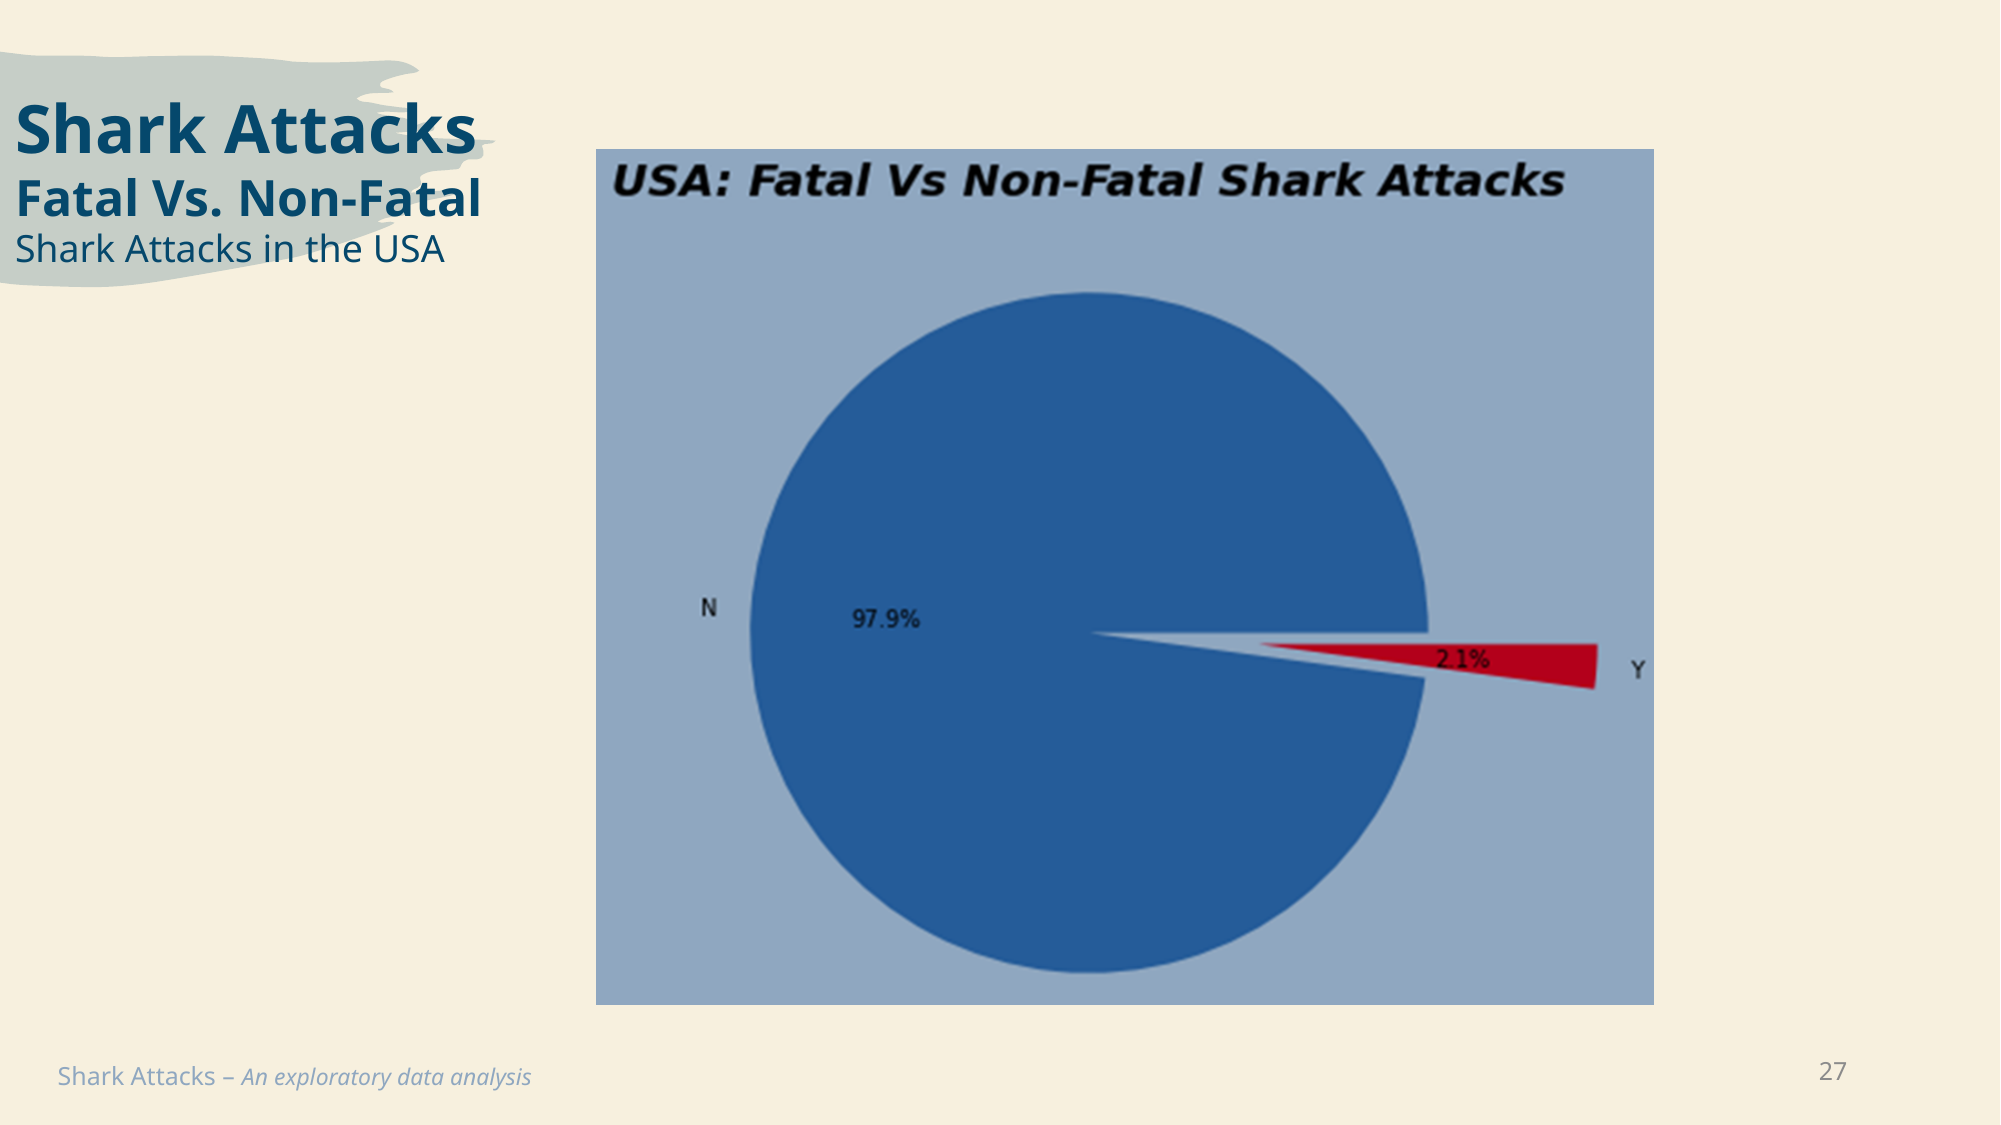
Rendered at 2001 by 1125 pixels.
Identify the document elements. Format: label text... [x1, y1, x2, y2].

list Shark Attacks in the USA [0, 217, 596, 329]
slide_number 27 [1412, 1042, 1863, 1103]
text_box Shark Attacks – An exploratory data analysis [42, 1045, 718, 1105]
picture [596, 149, 1654, 1005]
text_box Shark Attacks Fatal Vs. Non-Fatal [0, 0, 810, 217]
